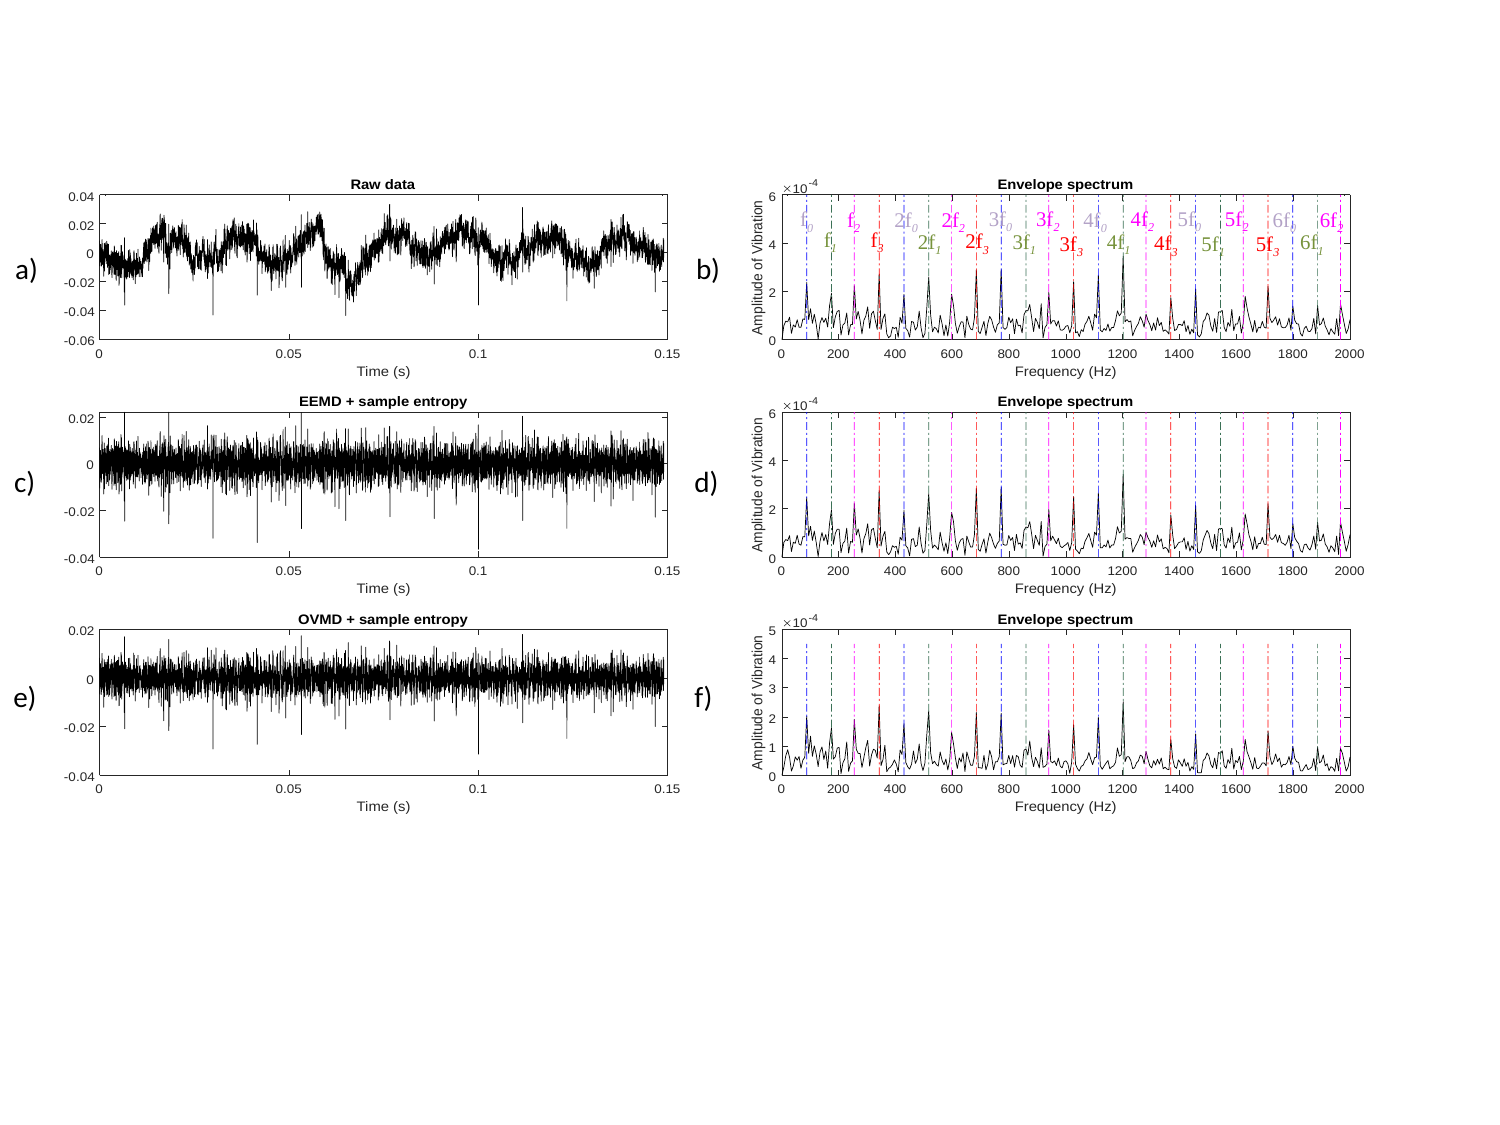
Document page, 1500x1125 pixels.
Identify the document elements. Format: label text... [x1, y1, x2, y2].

picture [739, 172, 1369, 823]
text_box c) [0, 456, 46, 506]
text_box e) [0, 671, 46, 722]
text_box f) [695, 671, 728, 722]
text_box d) [695, 456, 734, 506]
text_box b) [695, 243, 734, 294]
picture [51, 172, 692, 823]
text_box a) [0, 243, 46, 294]
